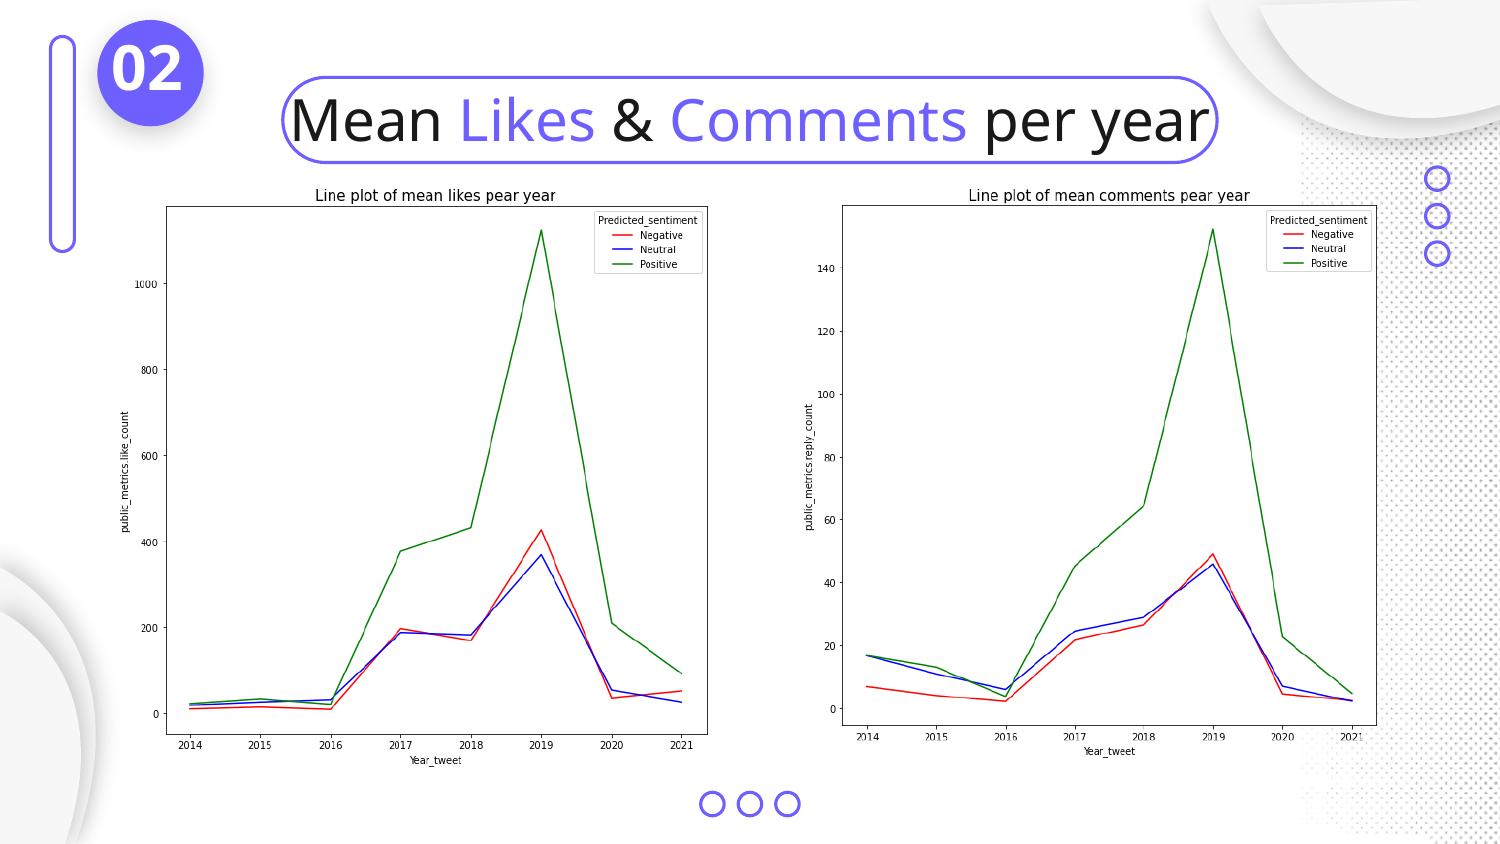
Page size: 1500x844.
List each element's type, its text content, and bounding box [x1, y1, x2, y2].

title Mean Likes & Comments per year [118, 67, 1382, 162]
picture [796, 181, 1382, 762]
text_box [94, 19, 204, 127]
picture [111, 181, 713, 771]
